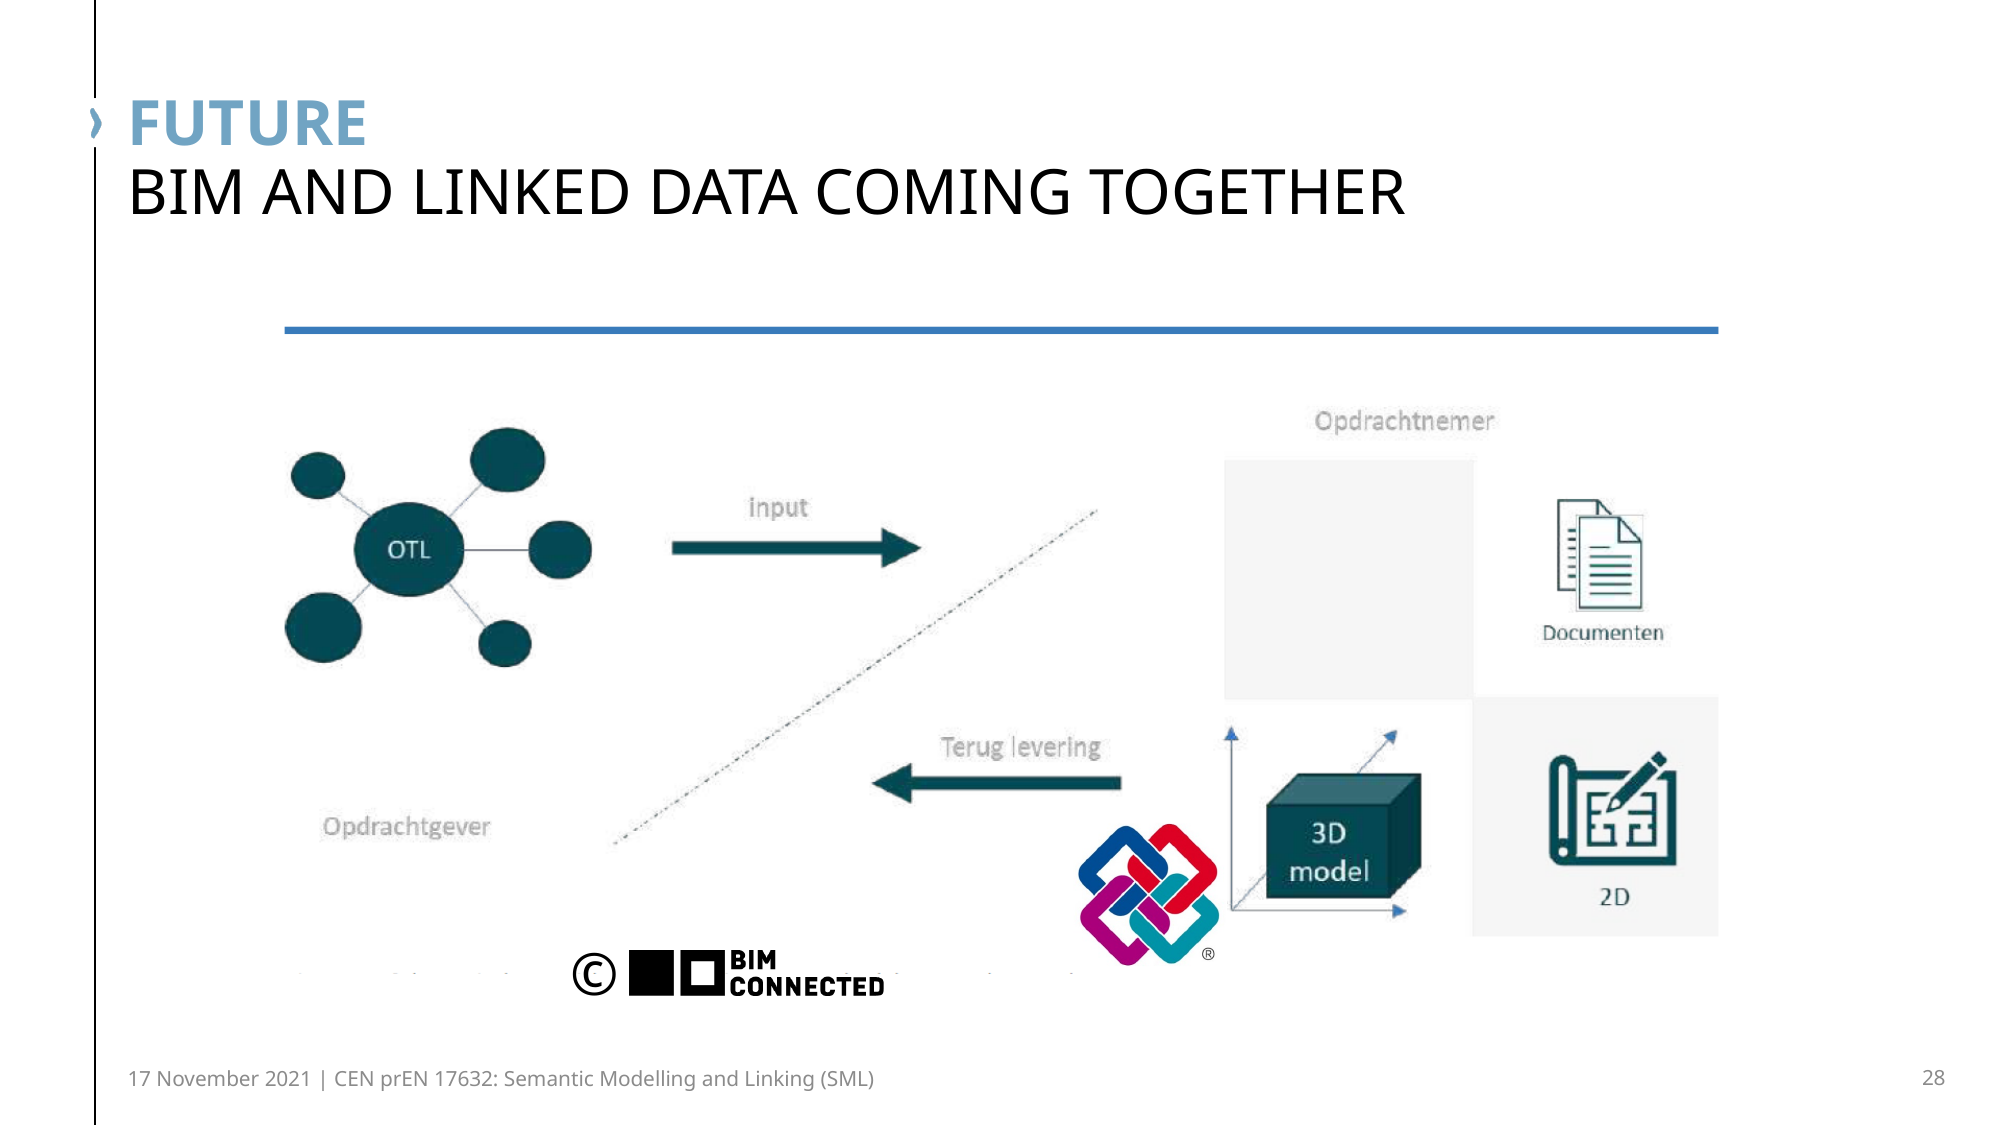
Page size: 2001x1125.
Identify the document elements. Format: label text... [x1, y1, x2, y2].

text_box © [555, 974, 634, 1015]
picture [268, 309, 1732, 996]
picture [88, 106, 102, 140]
title future [127, 101, 1904, 146]
slide_number 28 [1907, 1063, 1977, 1094]
subtitle BIM and linked data coming together [127, 151, 1904, 209]
footer 17 November 2021 | CEN prEN 17632: Semantic Modelling and Linking (SML) [127, 1063, 1000, 1094]
